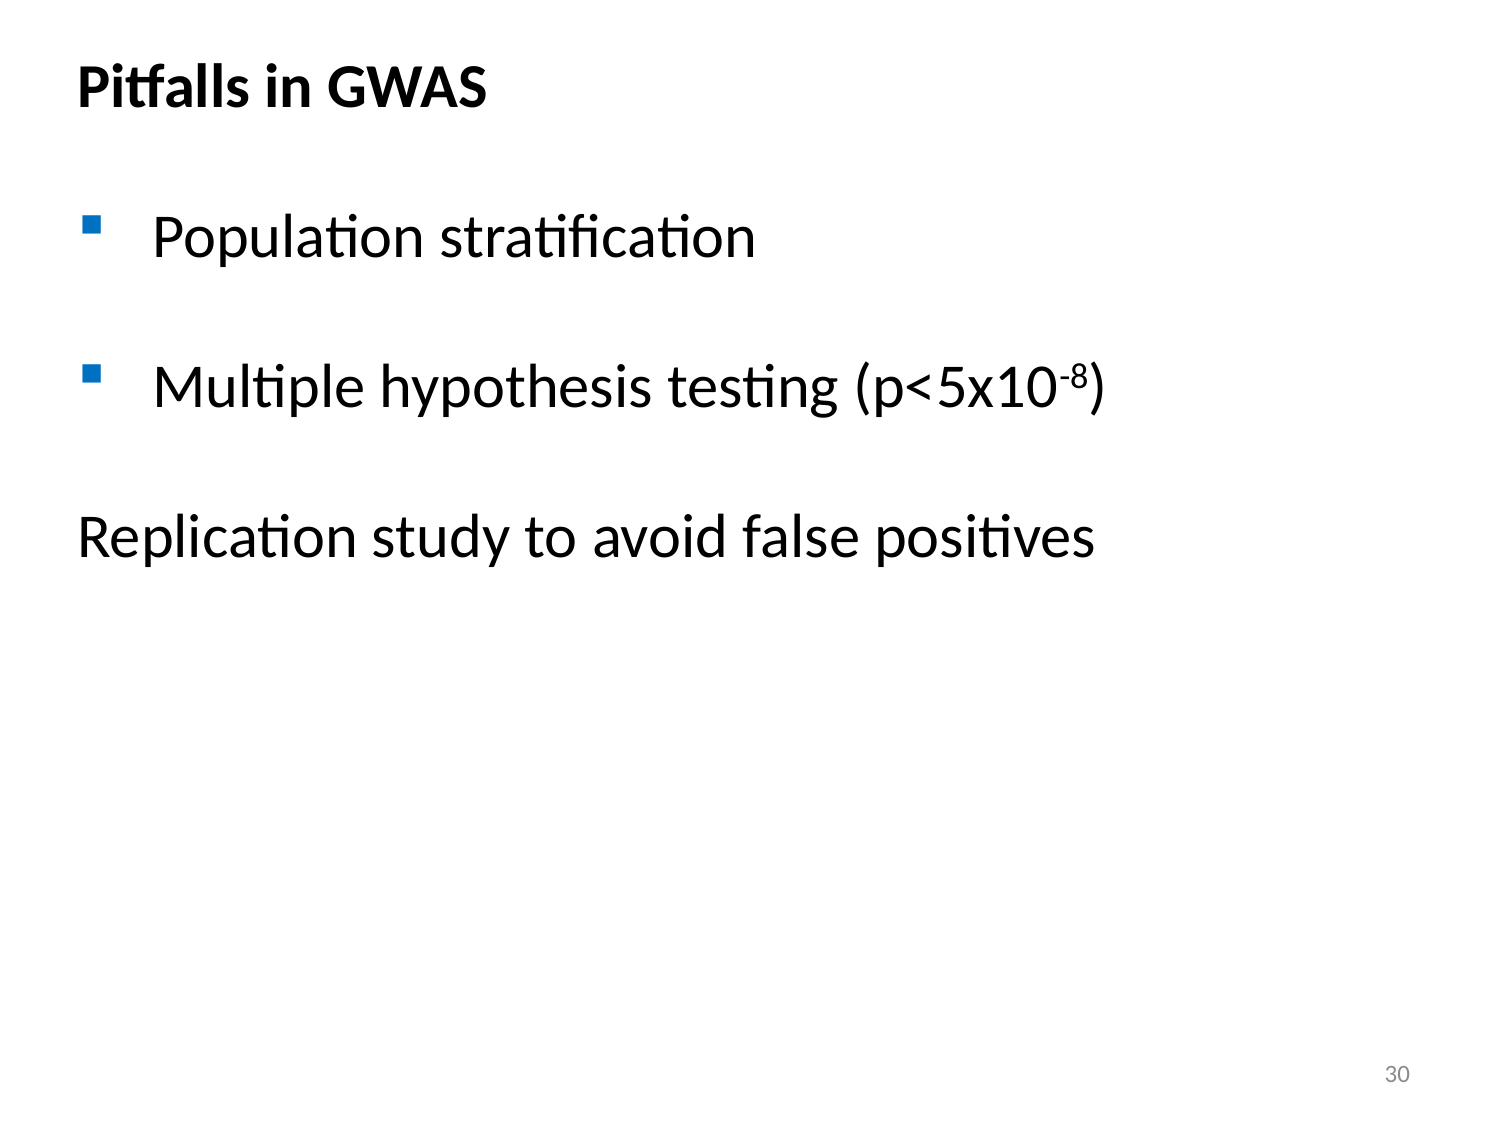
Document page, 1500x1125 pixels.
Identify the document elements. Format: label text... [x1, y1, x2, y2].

text_box Pitfalls in GWAS Population stratification Multiple hypothesis testing (p<5x10-8) Replication study to avoid false positives [62, 37, 1450, 577]
slide_number 30 [1074, 1042, 1425, 1103]
